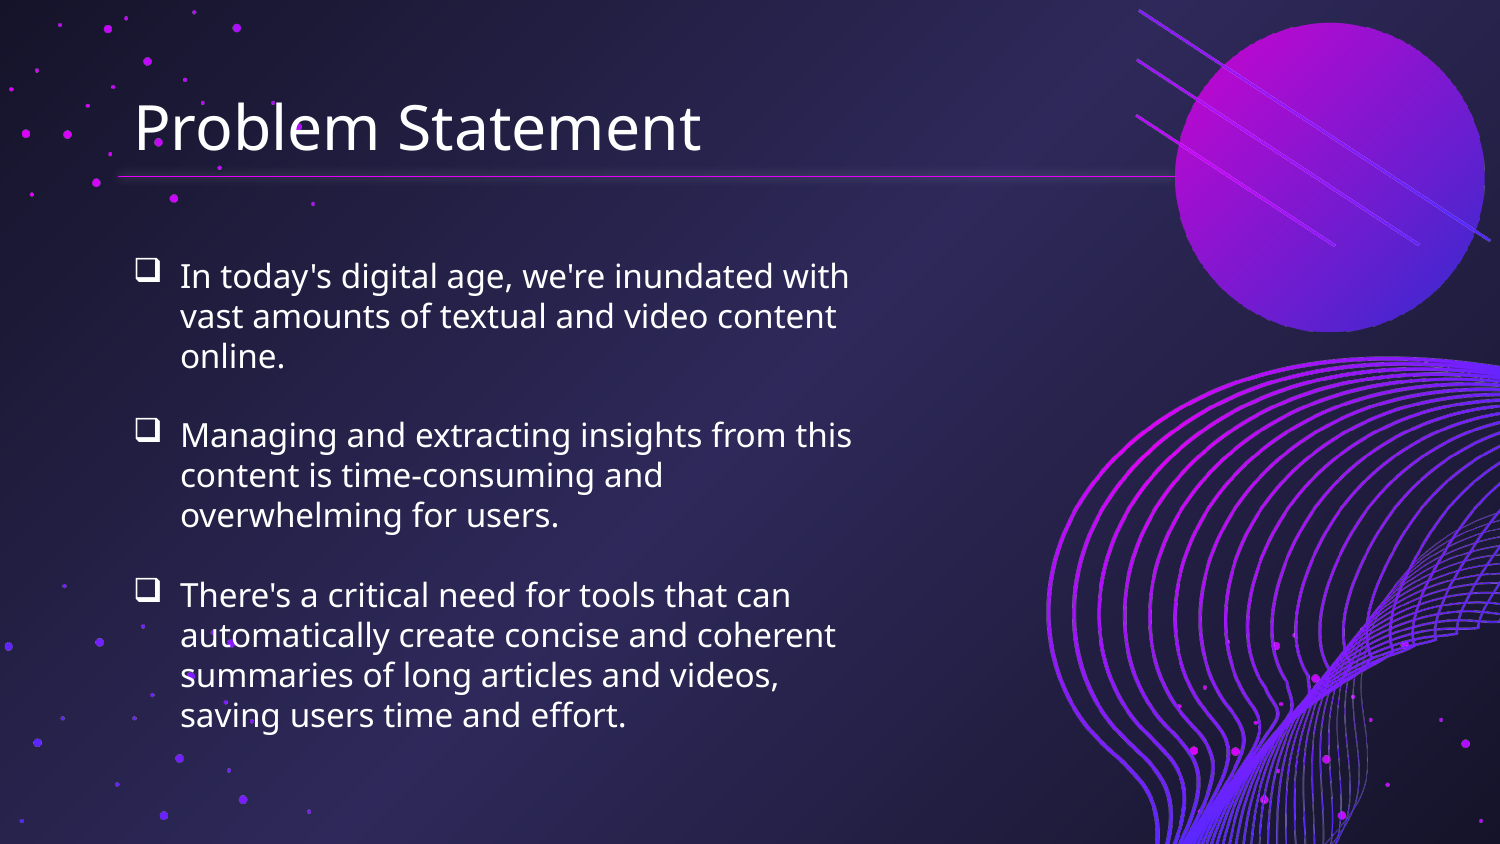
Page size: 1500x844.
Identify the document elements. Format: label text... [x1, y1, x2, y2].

picture [1135, 9, 1491, 332]
title Problem Statement [118, 72, 1382, 167]
picture [9, 10, 315, 206]
picture [4, 584, 311, 823]
list In today's digital age, we're inundated with vast amounts of textual and video content online. Managing and extracting insights from this content is time-consuming and overwhelming for users. There's a critical need for tools that can automatically create concise and coherent summaries of long articles and videos, saving users time and effort. [118, 200, 881, 725]
picture [1047, 357, 1500, 844]
